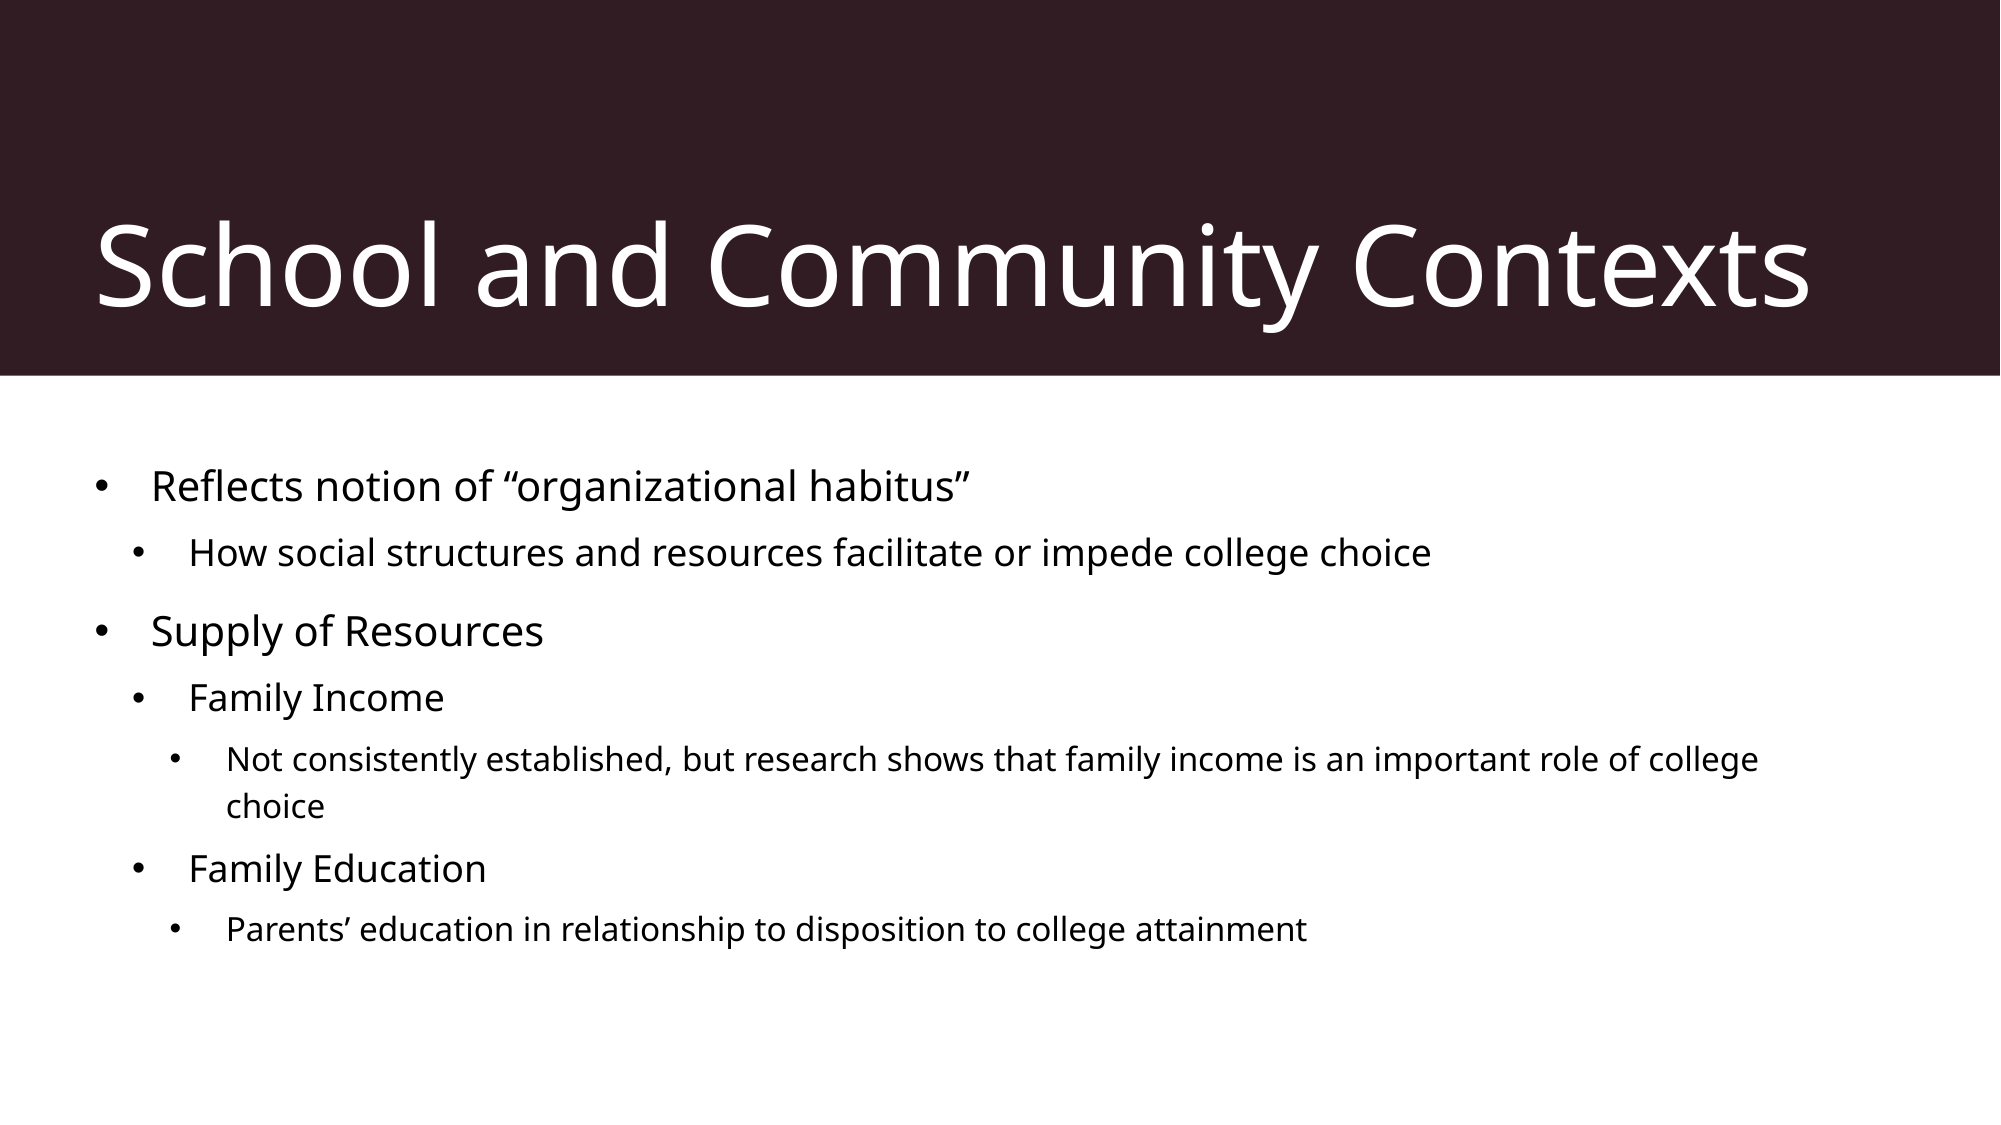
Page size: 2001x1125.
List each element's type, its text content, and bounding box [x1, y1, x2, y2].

title School and Community Contexts [79, 59, 1863, 337]
list Reflects notion of “organizational habitus” How social structures and resources facilitate or impede college choice Supply of Resources Family Income Not consistently established, but research shows that family income is an important role of college choice Family Education Parents’ education in relationship to disposition to college attainment [79, 442, 1863, 1014]
